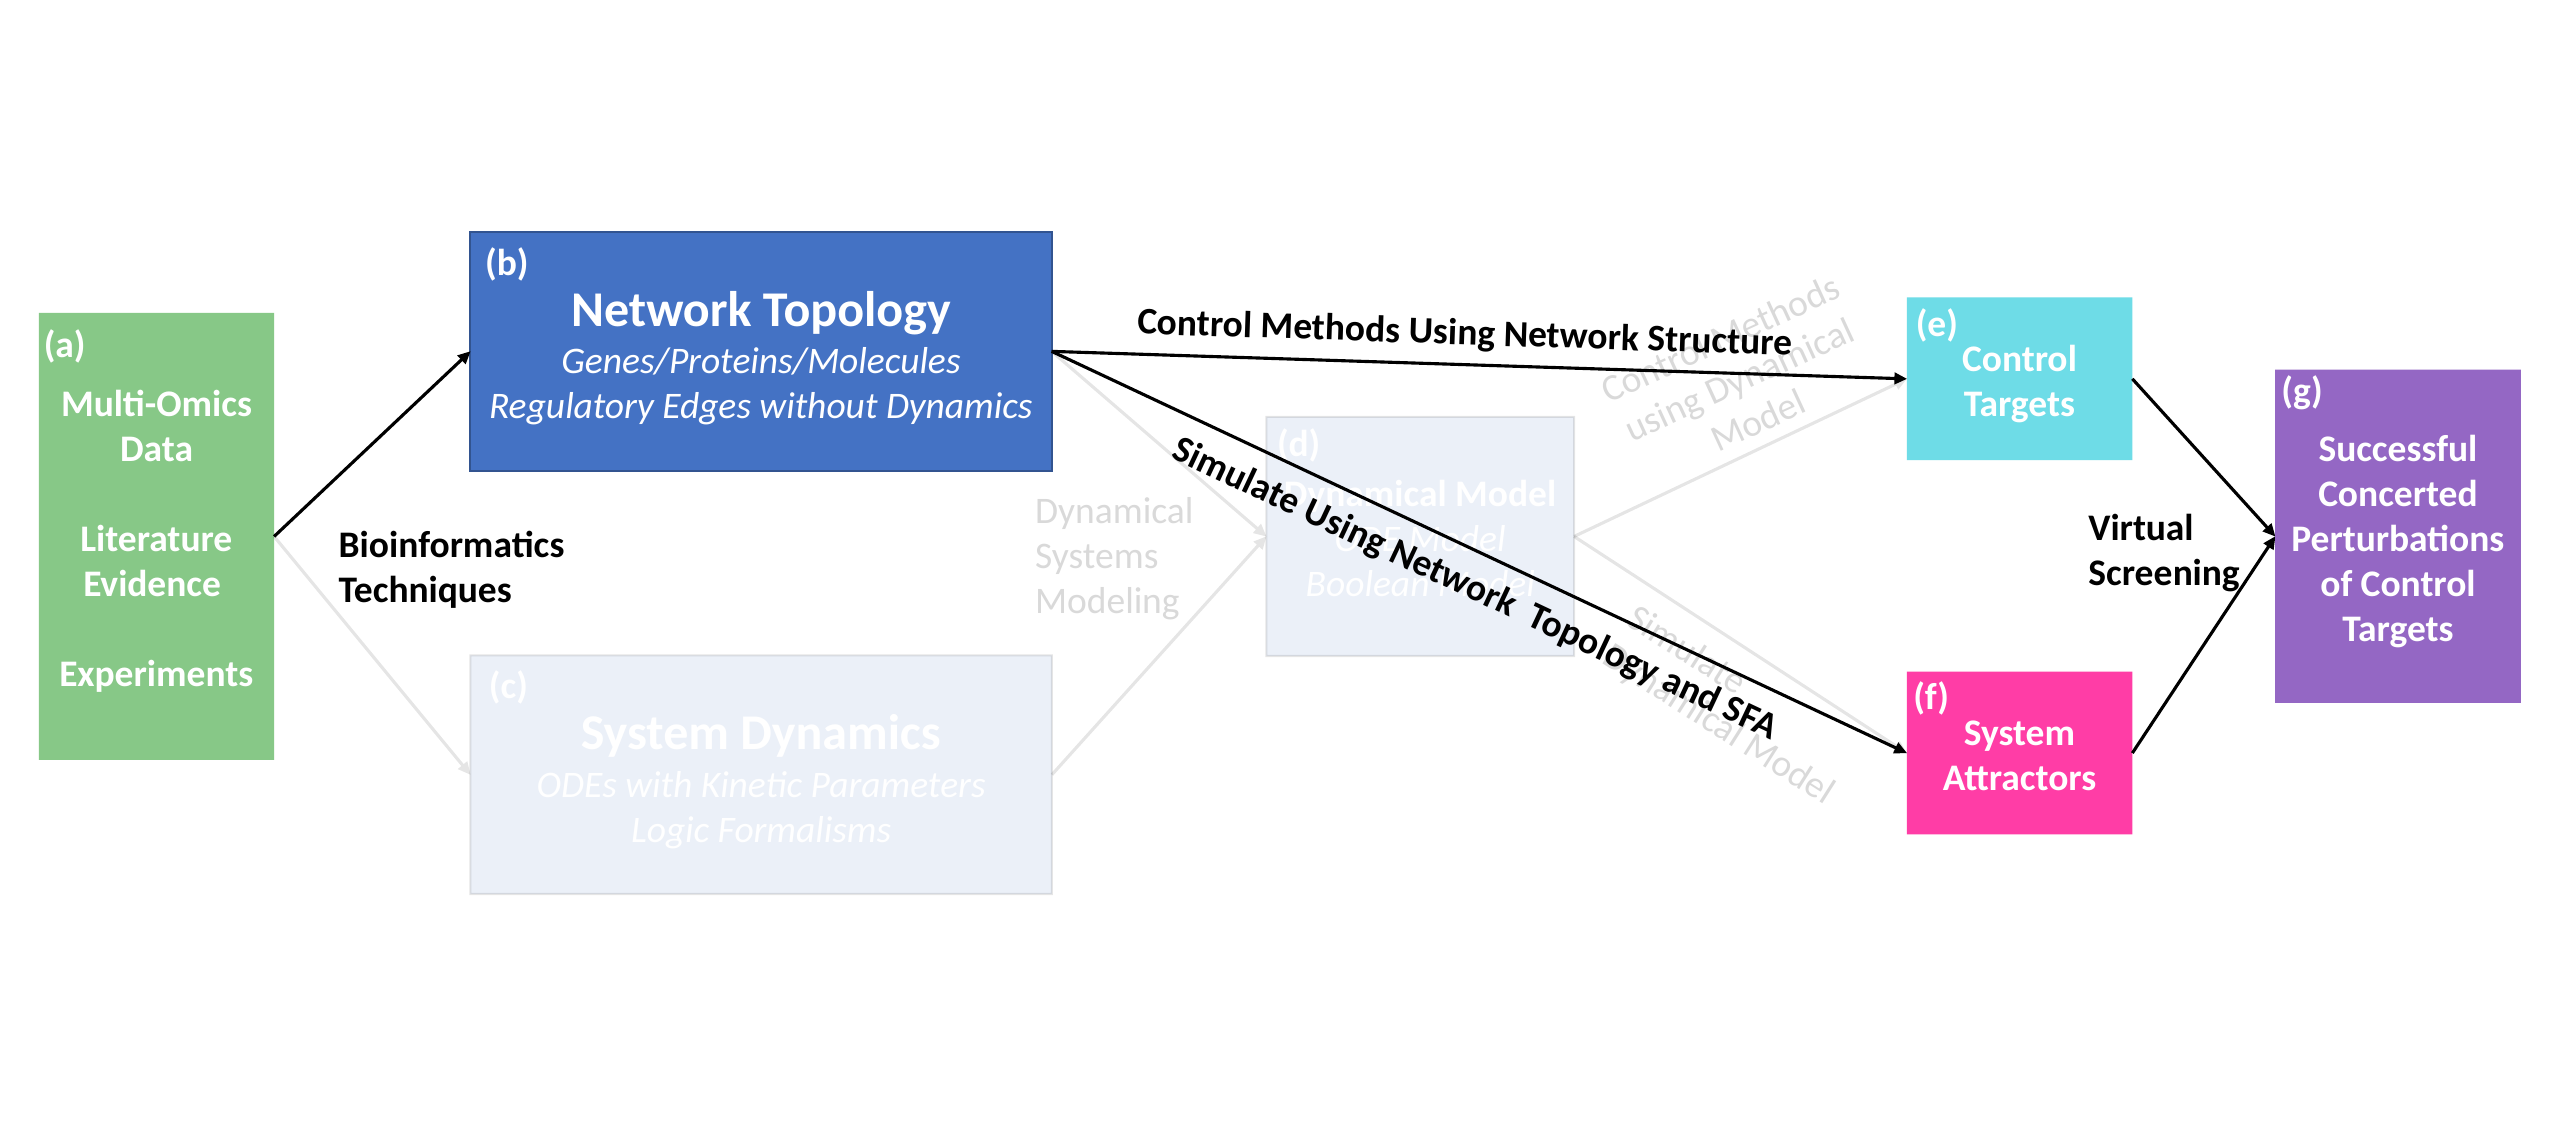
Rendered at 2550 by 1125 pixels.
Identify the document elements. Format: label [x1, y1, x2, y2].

text_box [28, 230, 2521, 894]
